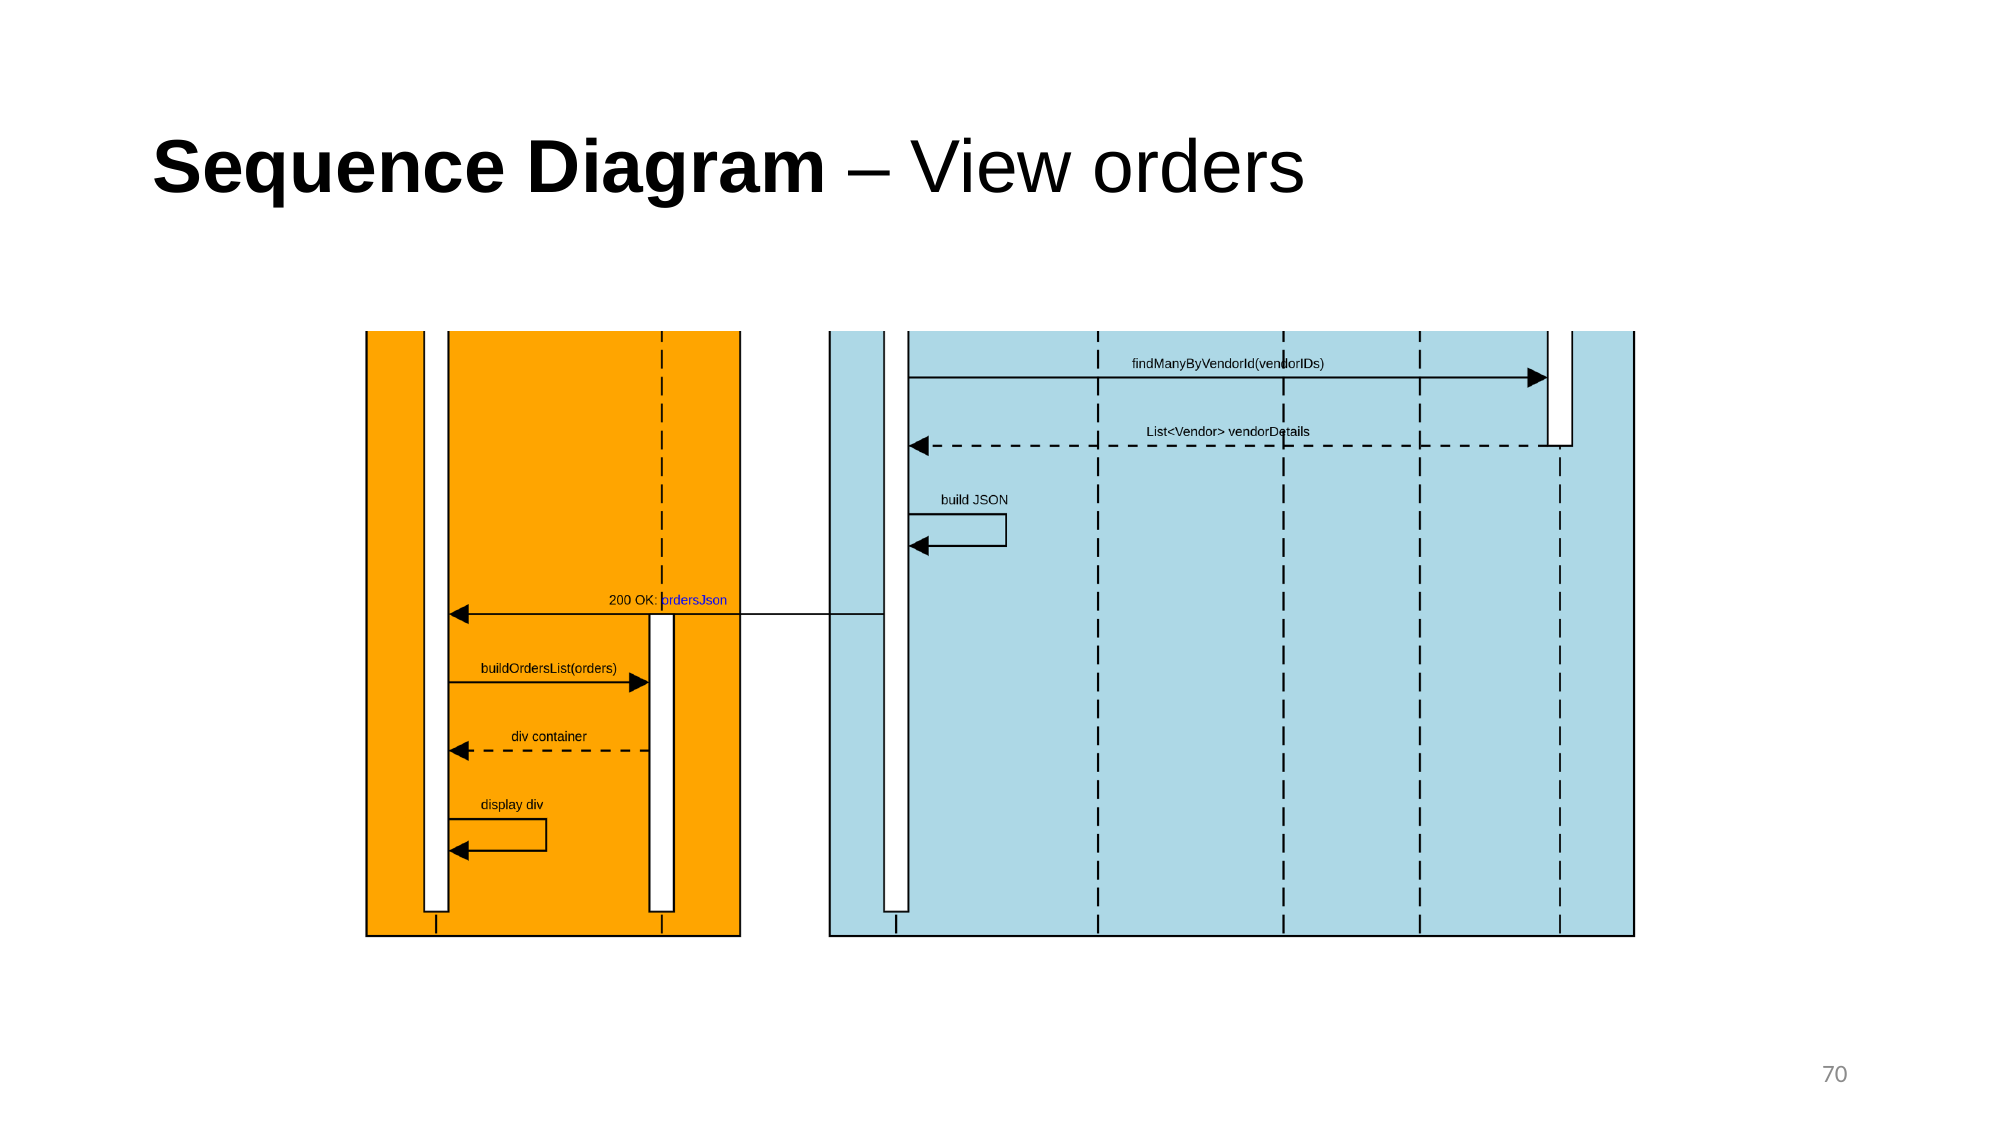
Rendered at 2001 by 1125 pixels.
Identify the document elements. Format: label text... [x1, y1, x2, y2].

text_box 70 [1412, 1042, 1863, 1103]
text_box Sequence Diagram – View orders [137, 59, 1863, 278]
picture [354, 330, 1646, 949]
